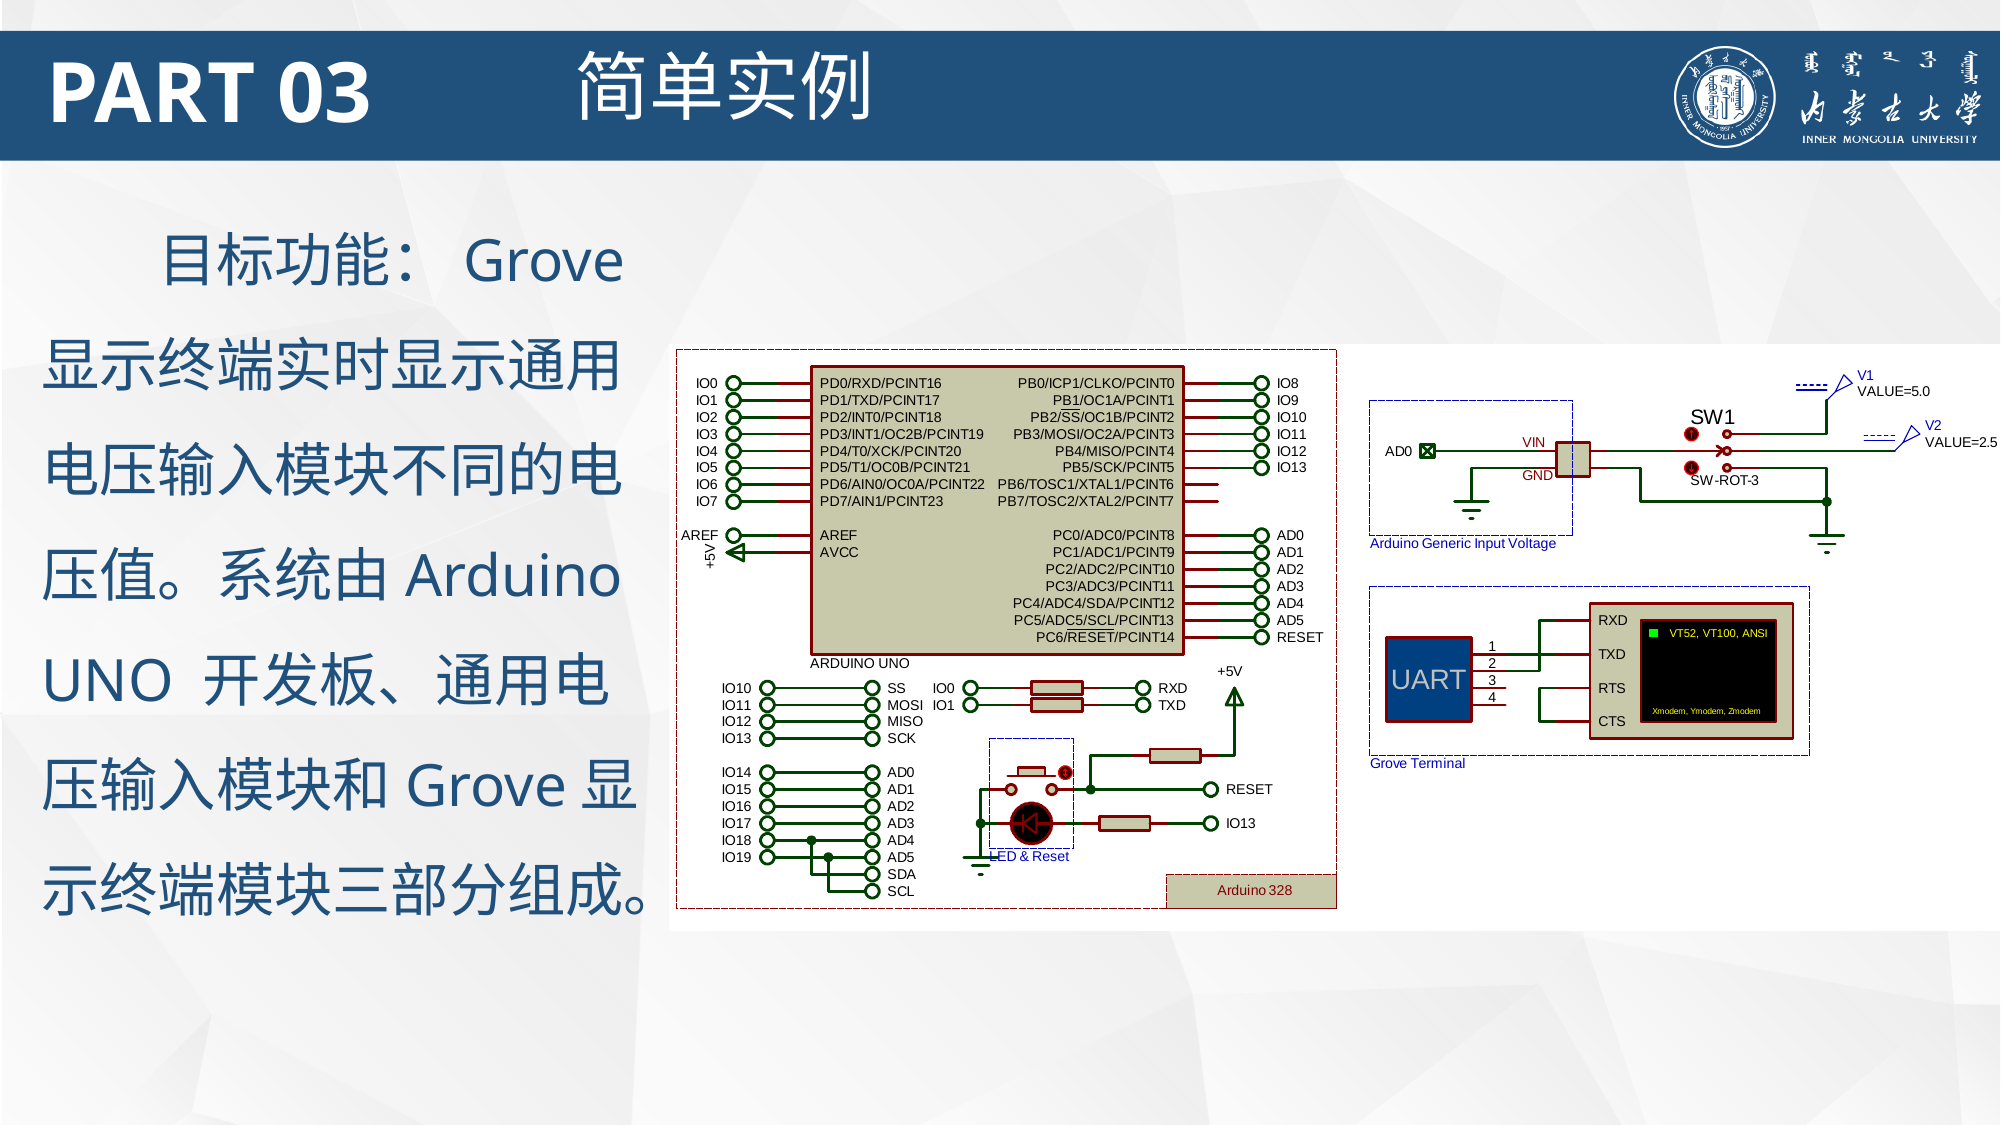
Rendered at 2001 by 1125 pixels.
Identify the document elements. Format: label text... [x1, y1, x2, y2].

list PART 03 [32, 42, 481, 148]
list 简单实例 [559, 42, 1485, 158]
picture [0, 0, 2001, 1125]
picture [1673, 46, 1986, 150]
text_box 目标功能：Grove显示终端实时显示通用电压输入模块不同的电压值。系统由Arduino UNO 开发板、通用电压输入模块和Grove显示终端模块三部分组成。 [26, 181, 670, 931]
